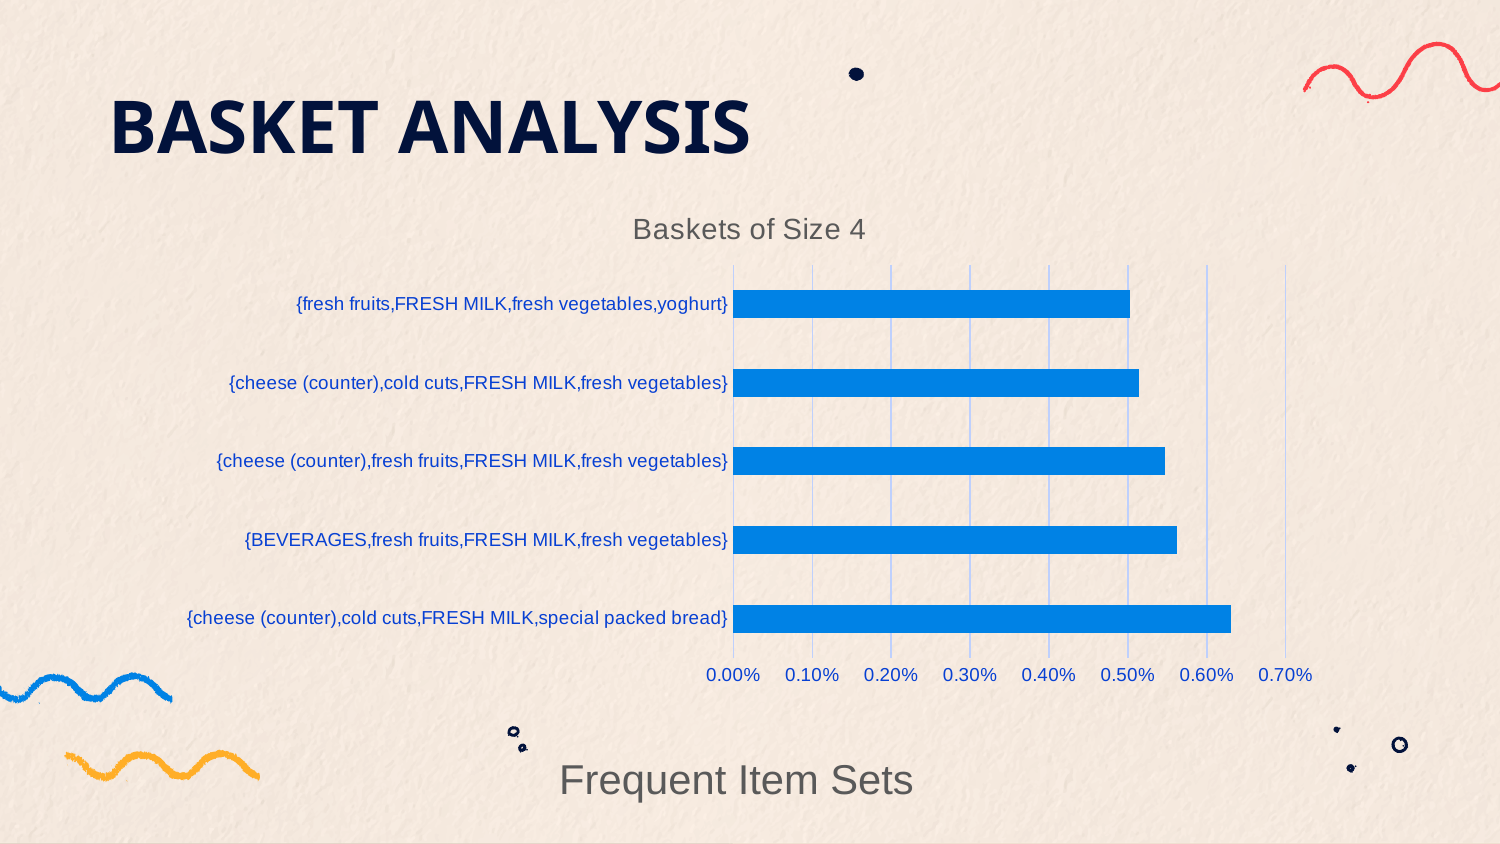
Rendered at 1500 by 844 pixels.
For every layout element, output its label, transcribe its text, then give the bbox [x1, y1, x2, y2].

title BASKET ANALYSIS [93, 65, 1380, 160]
chart [163, 185, 1337, 697]
text_box Frequent Item Sets [544, 745, 929, 811]
